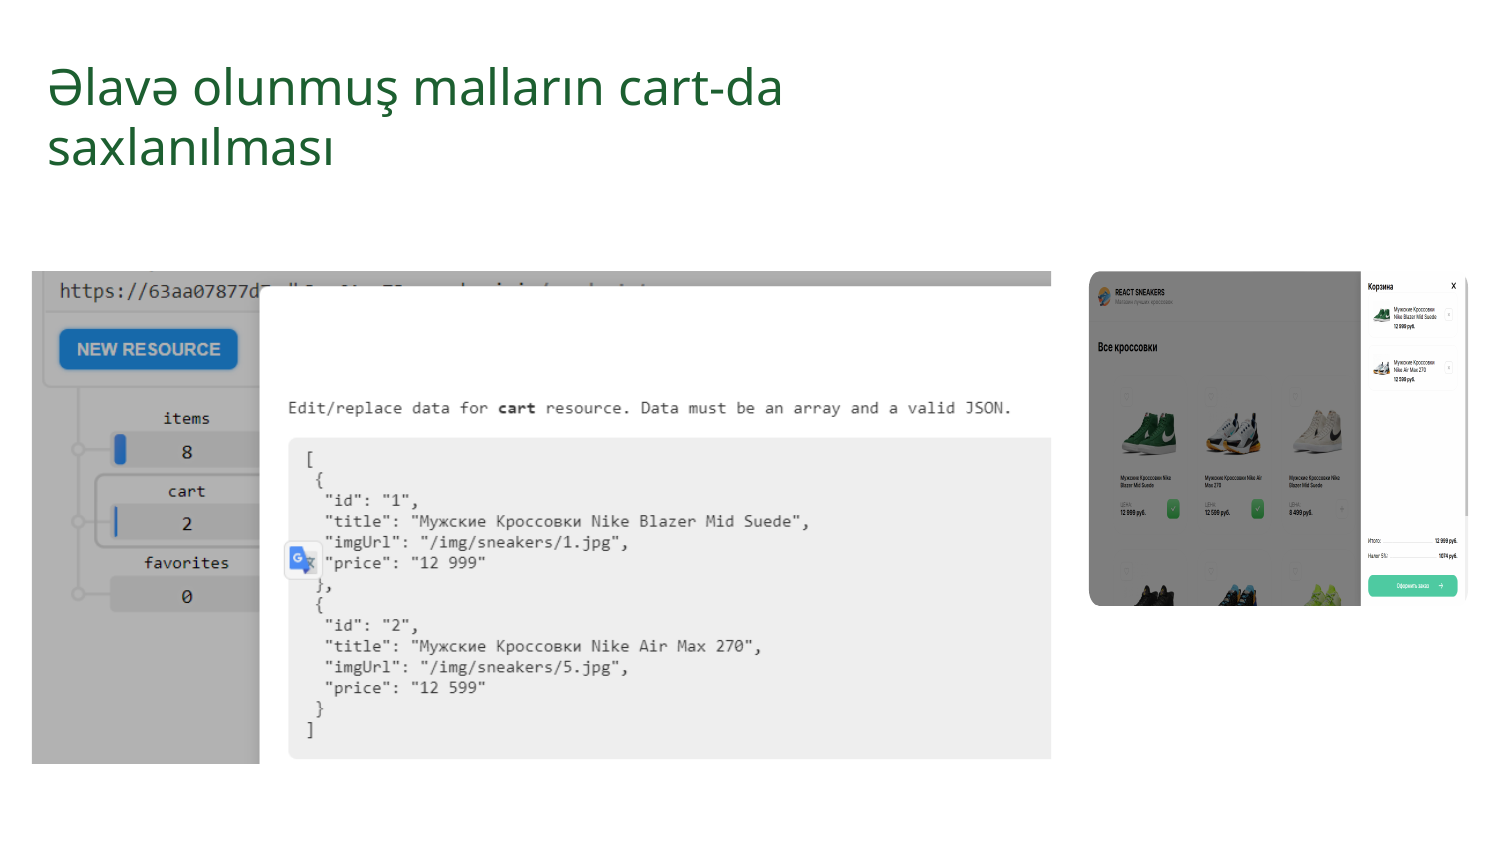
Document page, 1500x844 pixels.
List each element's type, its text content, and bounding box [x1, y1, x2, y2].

picture [31, 271, 1052, 764]
text_box Əlavə olunmuş malların cart-da saxlanılması [47, 55, 812, 268]
picture [1088, 271, 1469, 607]
